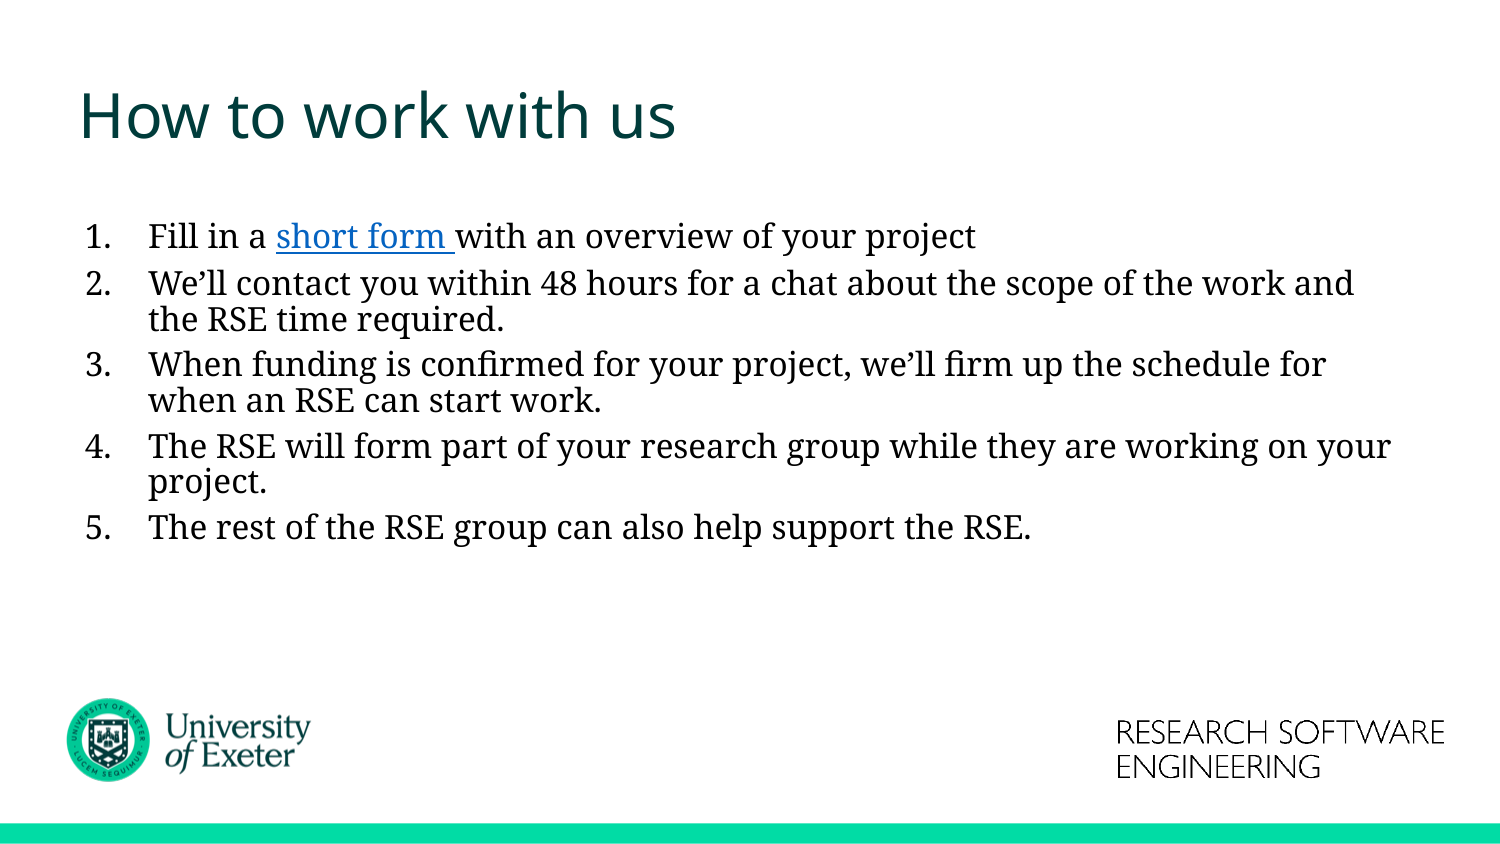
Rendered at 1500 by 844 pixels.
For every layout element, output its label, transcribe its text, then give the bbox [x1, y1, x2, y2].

list Fill in a short form with an overview of your project​ We’ll contact you within 48 hours for a chat about the scope of the work and the RSE time required. ​ When funding is confirmed for your project, we’ll firm up the schedule for when an RSE can start work.​ The RSE will form part of your research group while they are working on your project.​ The rest of the RSE group can also help support the RSE.​ [69, 209, 1421, 650]
picture [54, 651, 324, 829]
title How to work with us [64, 77, 1200, 153]
picture [1115, 719, 1444, 781]
